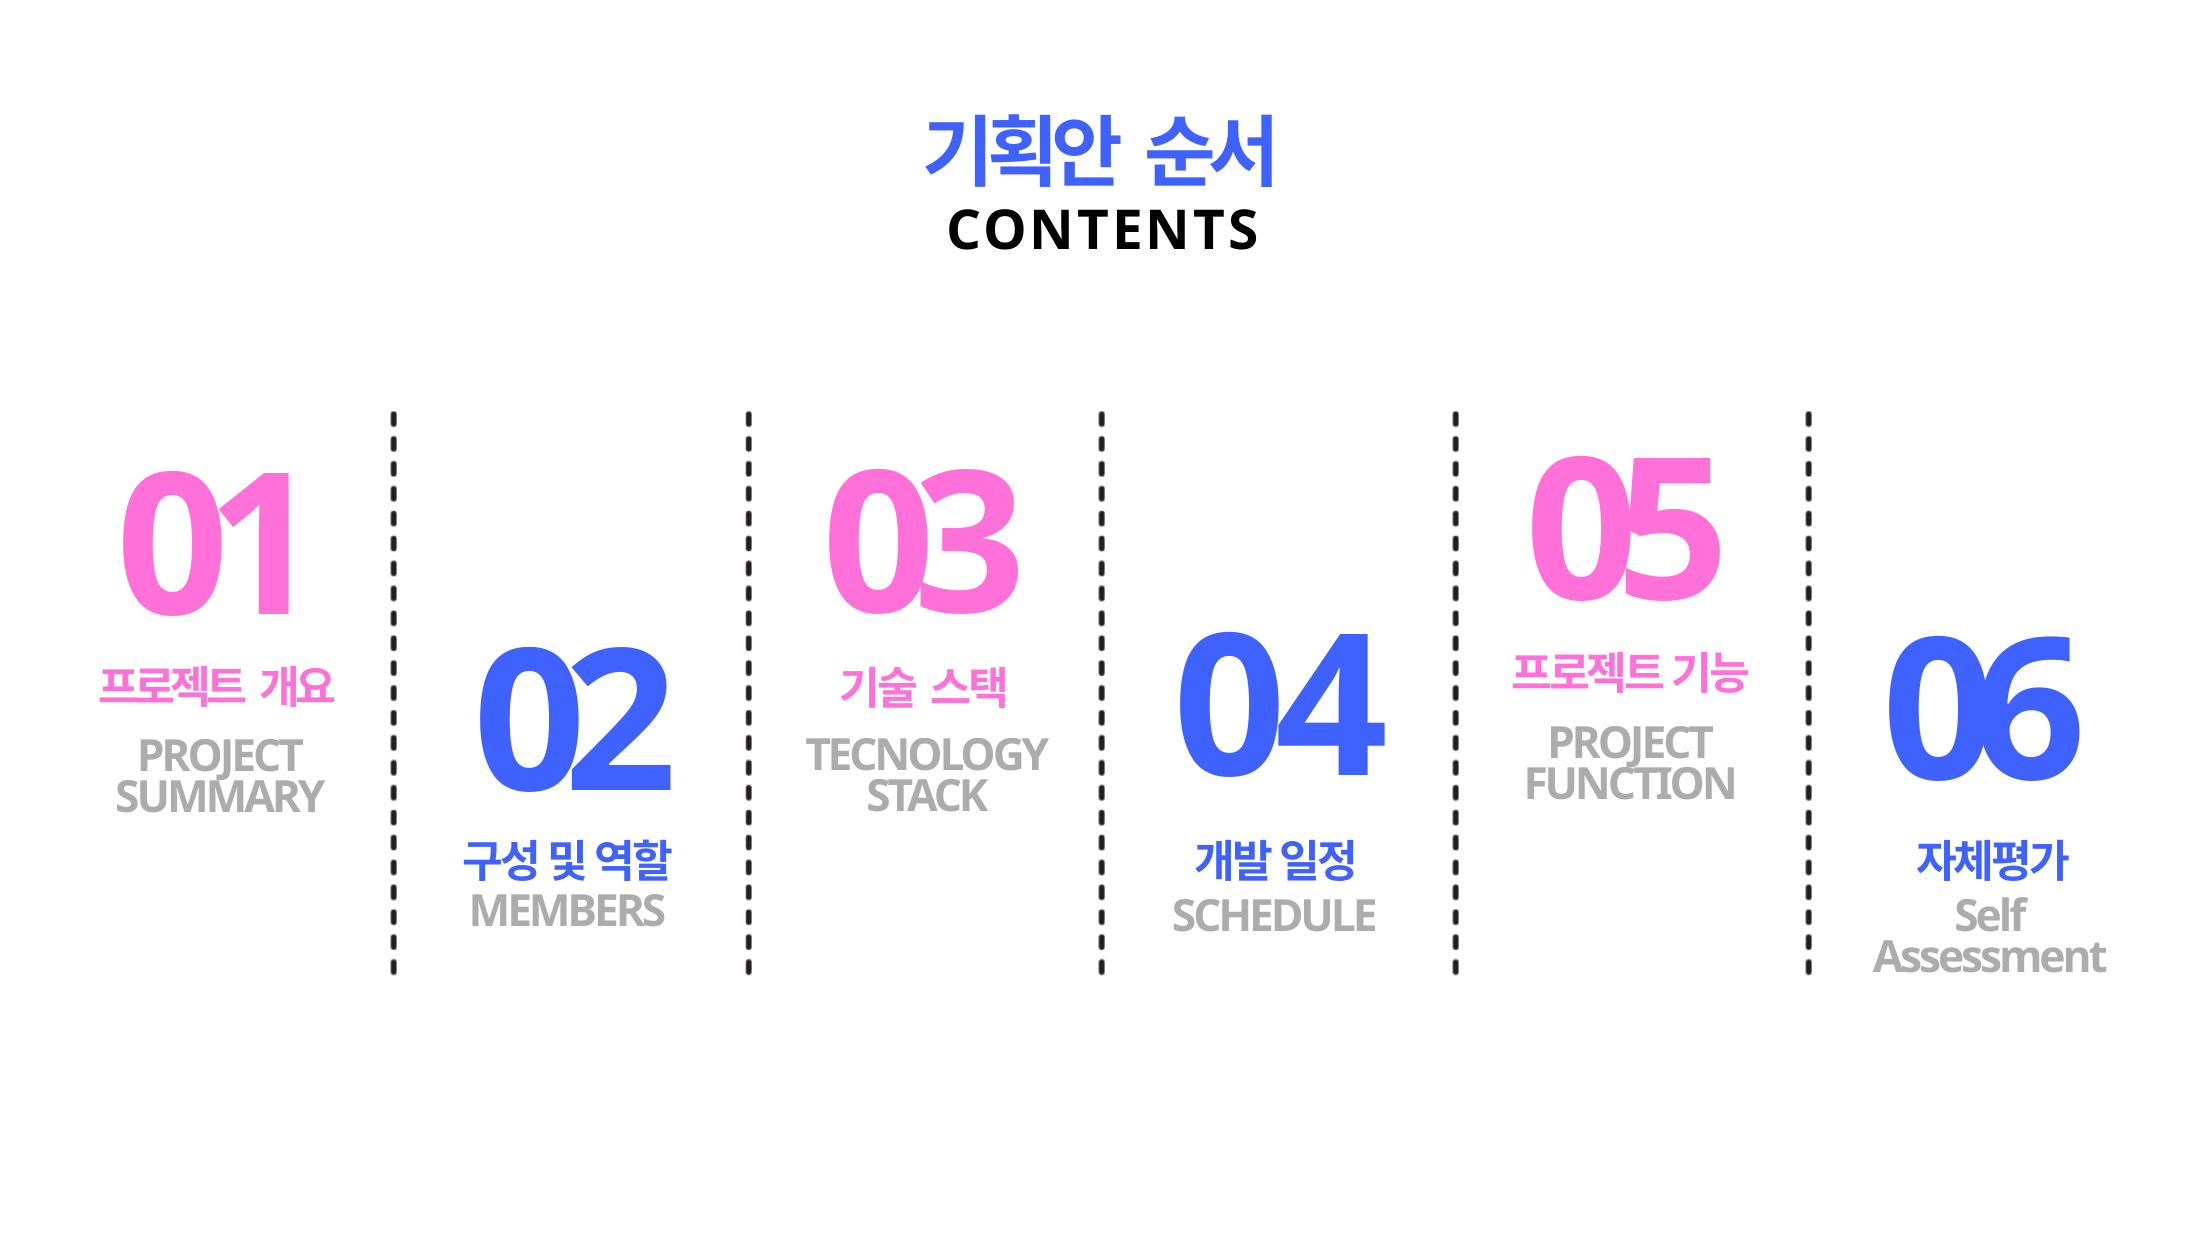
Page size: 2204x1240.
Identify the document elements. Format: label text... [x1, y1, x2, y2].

text_box 05 [1472, 364, 1783, 640]
text_box 기획안 순서 [768, 87, 1436, 196]
text_box 구성 및 역할 [419, 823, 717, 888]
text_box 04 [1118, 708, 1444, 816]
text_box 02 [413, 708, 738, 844]
text_box SCHEDULE [1126, 887, 1424, 951]
picture [106, 412, 2096, 983]
text_box 04 [1118, 540, 1444, 693]
text_box CONTENTS [935, 183, 1271, 261]
text_box TECNOLOGY STACK [778, 726, 1076, 831]
text_box Self Assessment [1841, 887, 2139, 992]
text_box 02 [413, 541, 738, 693]
text_box PROJECT FUNCTION [1482, 714, 1780, 819]
text_box 기술 스택 [775, 708, 1073, 715]
text_box 프로젝트 개요 [68, 668, 366, 713]
text_box 03 [762, 364, 1087, 666]
text_box MEMBERS [419, 883, 716, 946]
text_box 자체평가 [1844, 833, 2142, 888]
text_box 기술 스택 [775, 666, 1073, 693]
text_box PROJECT SUMMARY [71, 726, 369, 833]
text_box 06 [1822, 531, 2147, 833]
text_box 01 [56, 365, 381, 668]
text_box 개발 일정 [1127, 823, 1425, 888]
text_box 프로젝트 기능 [1482, 640, 1780, 693]
